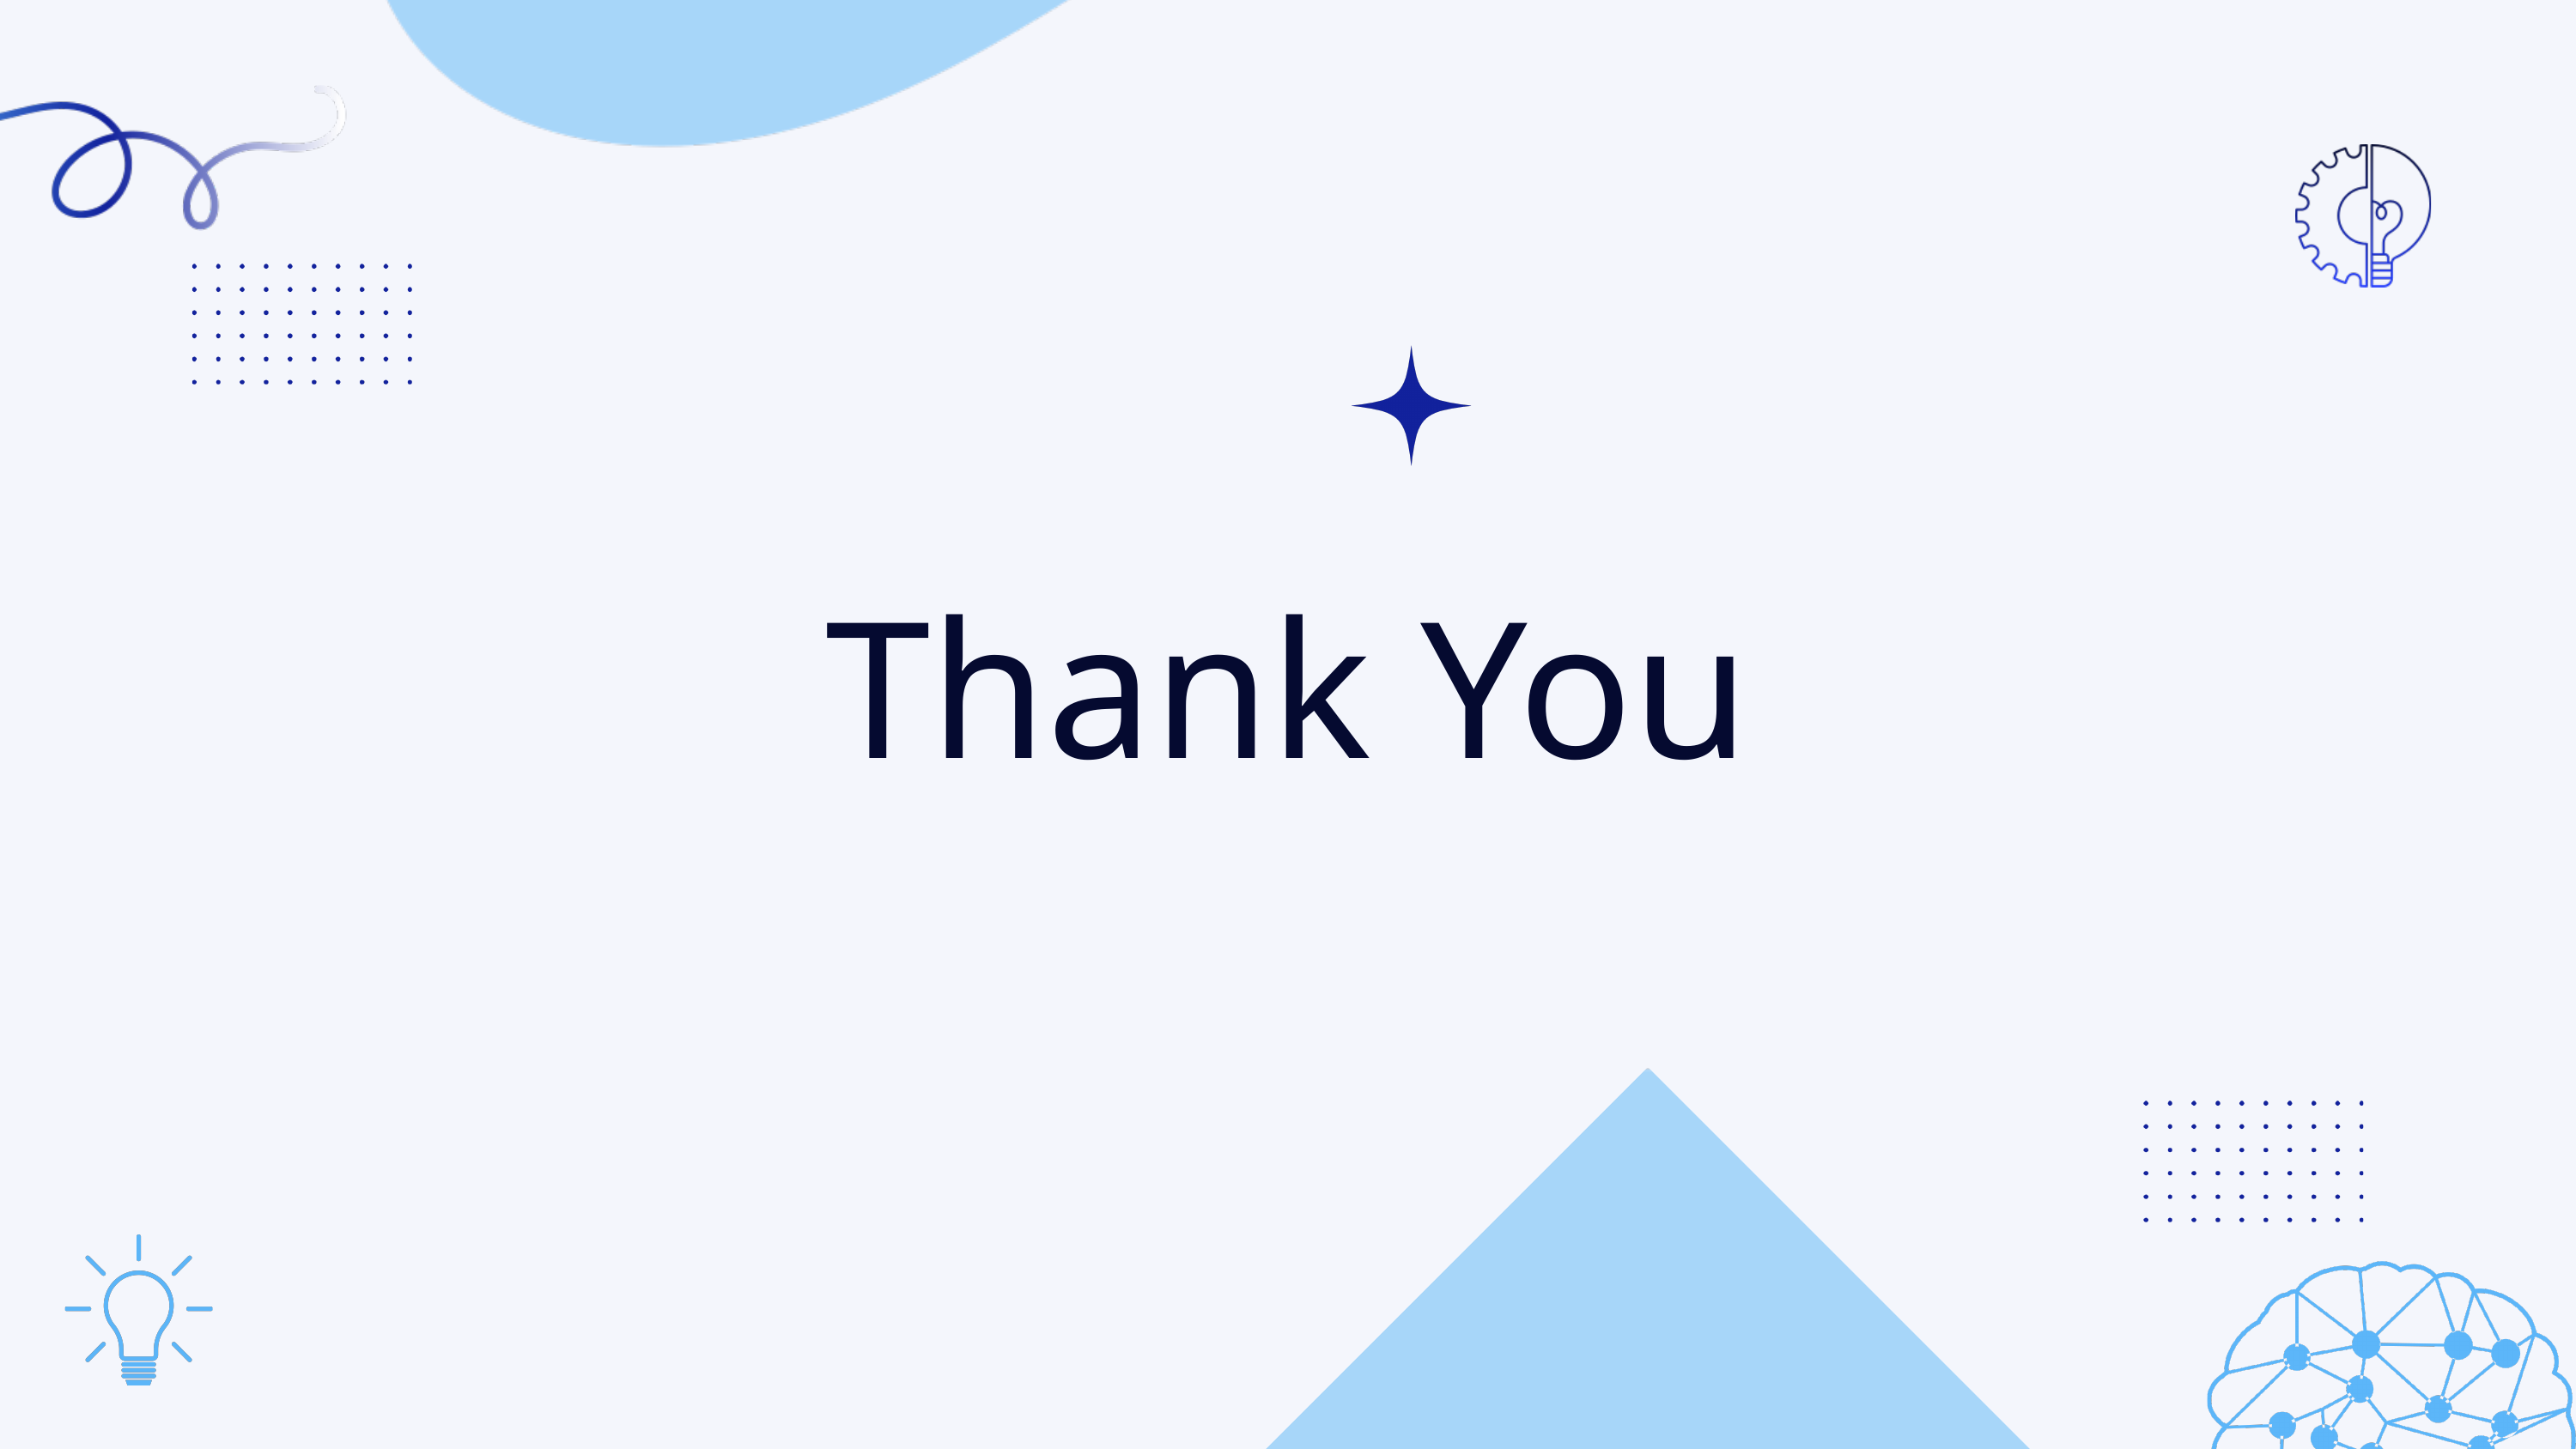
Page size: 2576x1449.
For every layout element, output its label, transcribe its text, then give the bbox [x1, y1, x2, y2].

text_box [2143, 1100, 2364, 1222]
text_box [2295, 144, 2432, 288]
text_box [191, 264, 412, 385]
text_box [2207, 1259, 2576, 1449]
text_box Thank You [757, 569, 1819, 797]
text_box [1266, 1067, 2030, 1449]
text_box [0, 85, 348, 231]
text_box [1351, 345, 1472, 466]
text_box [347, 0, 1264, 159]
text_box [64, 1234, 213, 1385]
